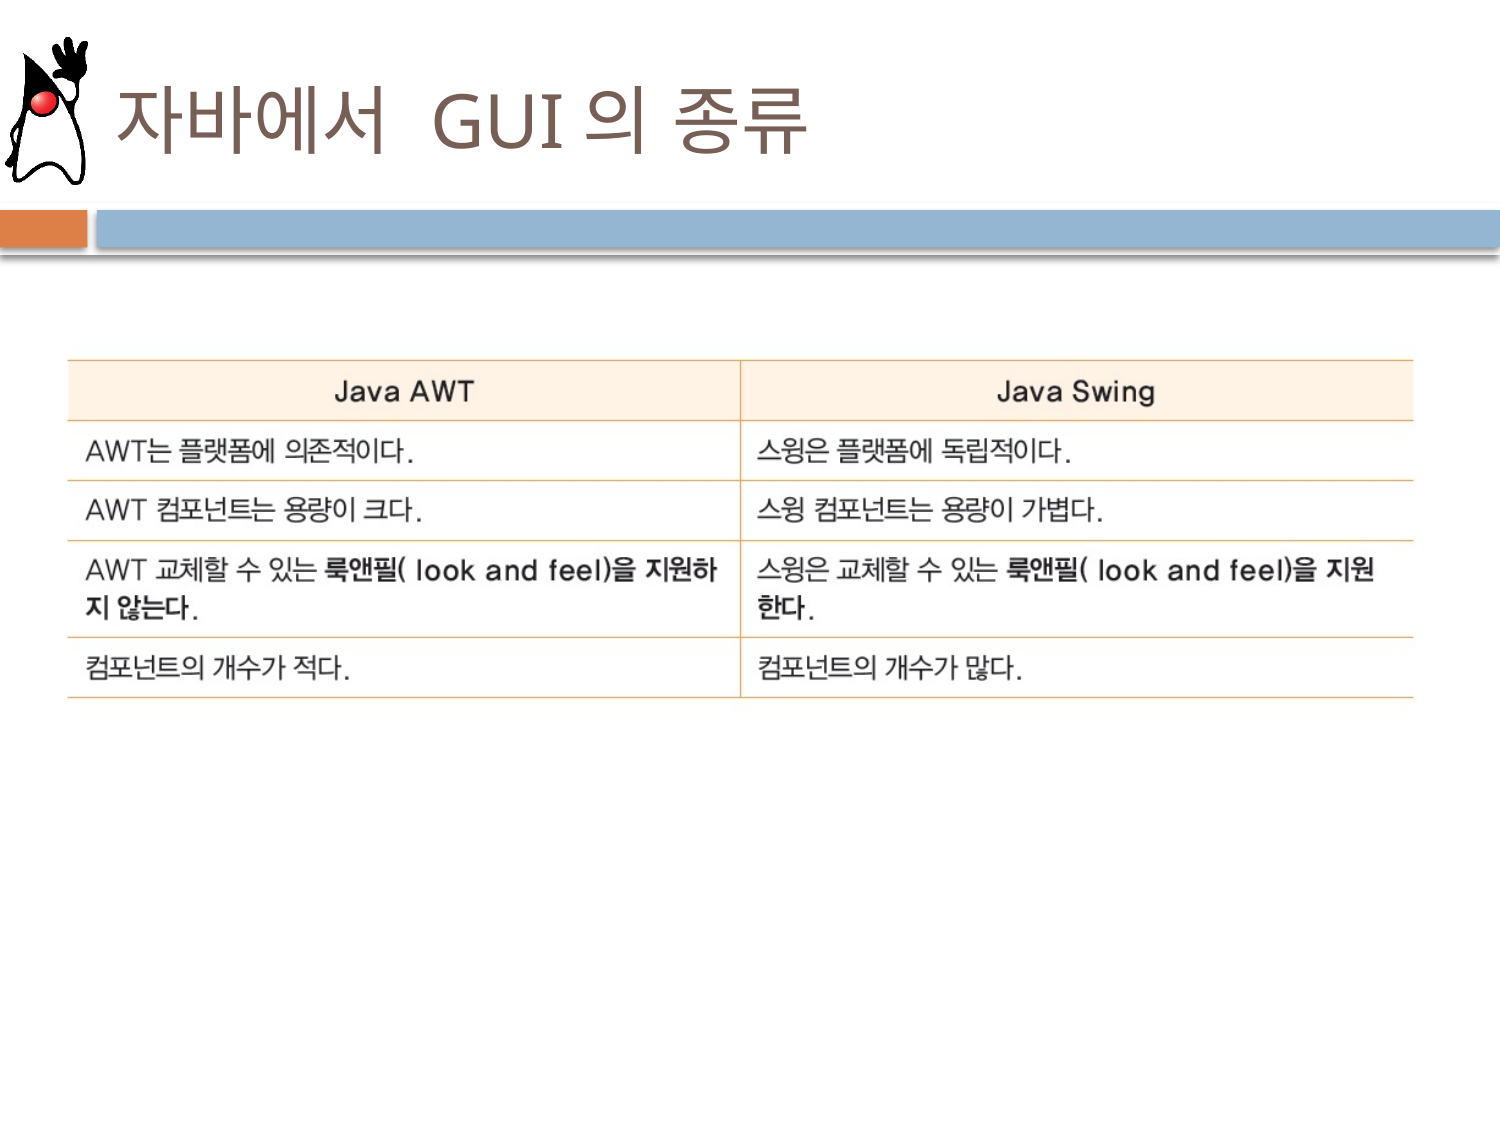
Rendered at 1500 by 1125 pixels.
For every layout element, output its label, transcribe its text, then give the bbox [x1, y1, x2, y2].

picture [8, 322, 1439, 719]
picture [5, 37, 88, 185]
title 자바에서 GUI의 종류 [100, 37, 1438, 200]
